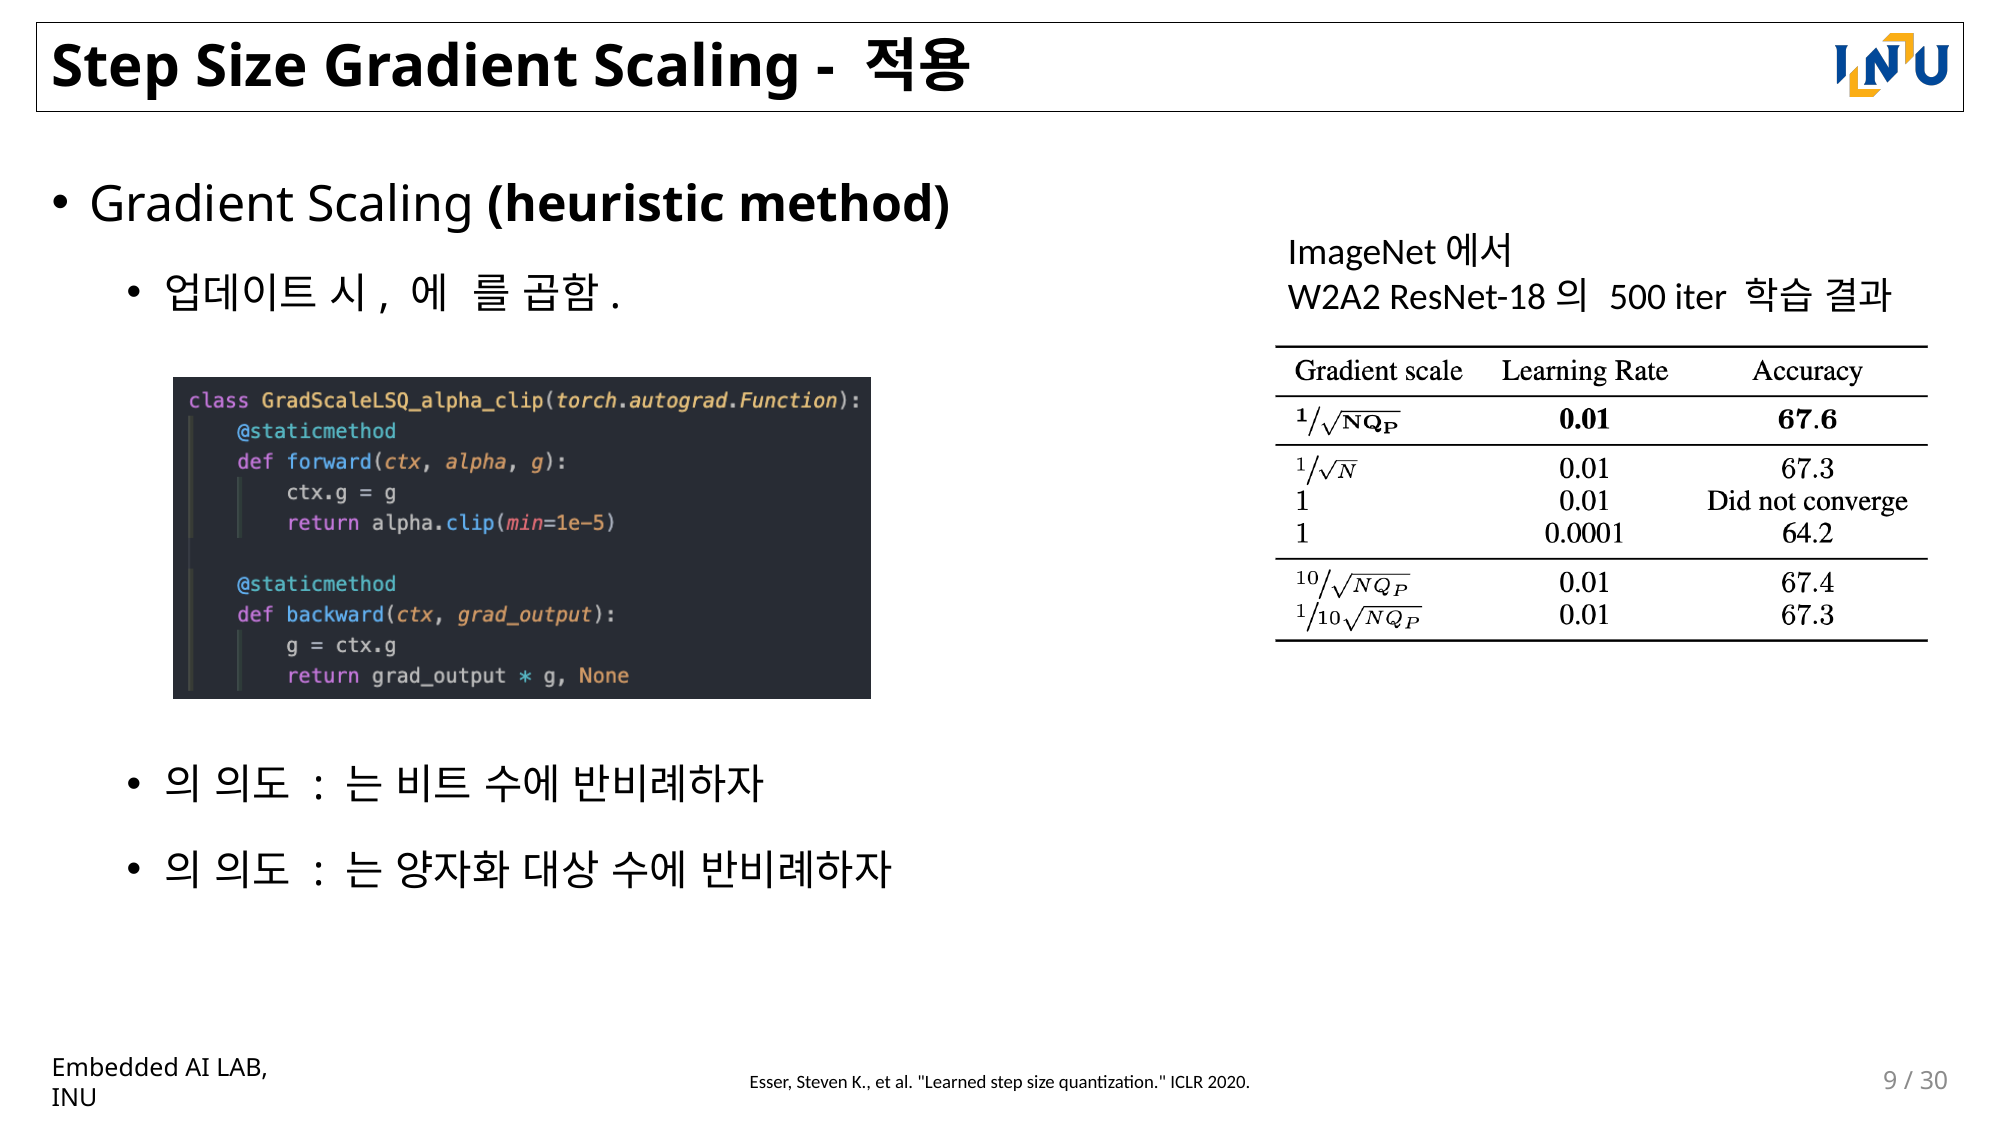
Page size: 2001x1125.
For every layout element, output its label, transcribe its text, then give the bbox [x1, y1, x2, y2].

title Step Size Gradient Scaling - 적용 [36, 22, 1964, 112]
picture [173, 377, 871, 699]
picture [1267, 342, 1945, 657]
slide_number 9 / 30 [1513, 1051, 1964, 1112]
text_box ImageNet에서 W2A2 ResNet-18의 500 iter 학습 결과 [1273, 219, 1908, 325]
text_box Esser, Steven K., et al. "Learned step size quantization." ICLR 2020. [734, 1062, 1266, 1100]
